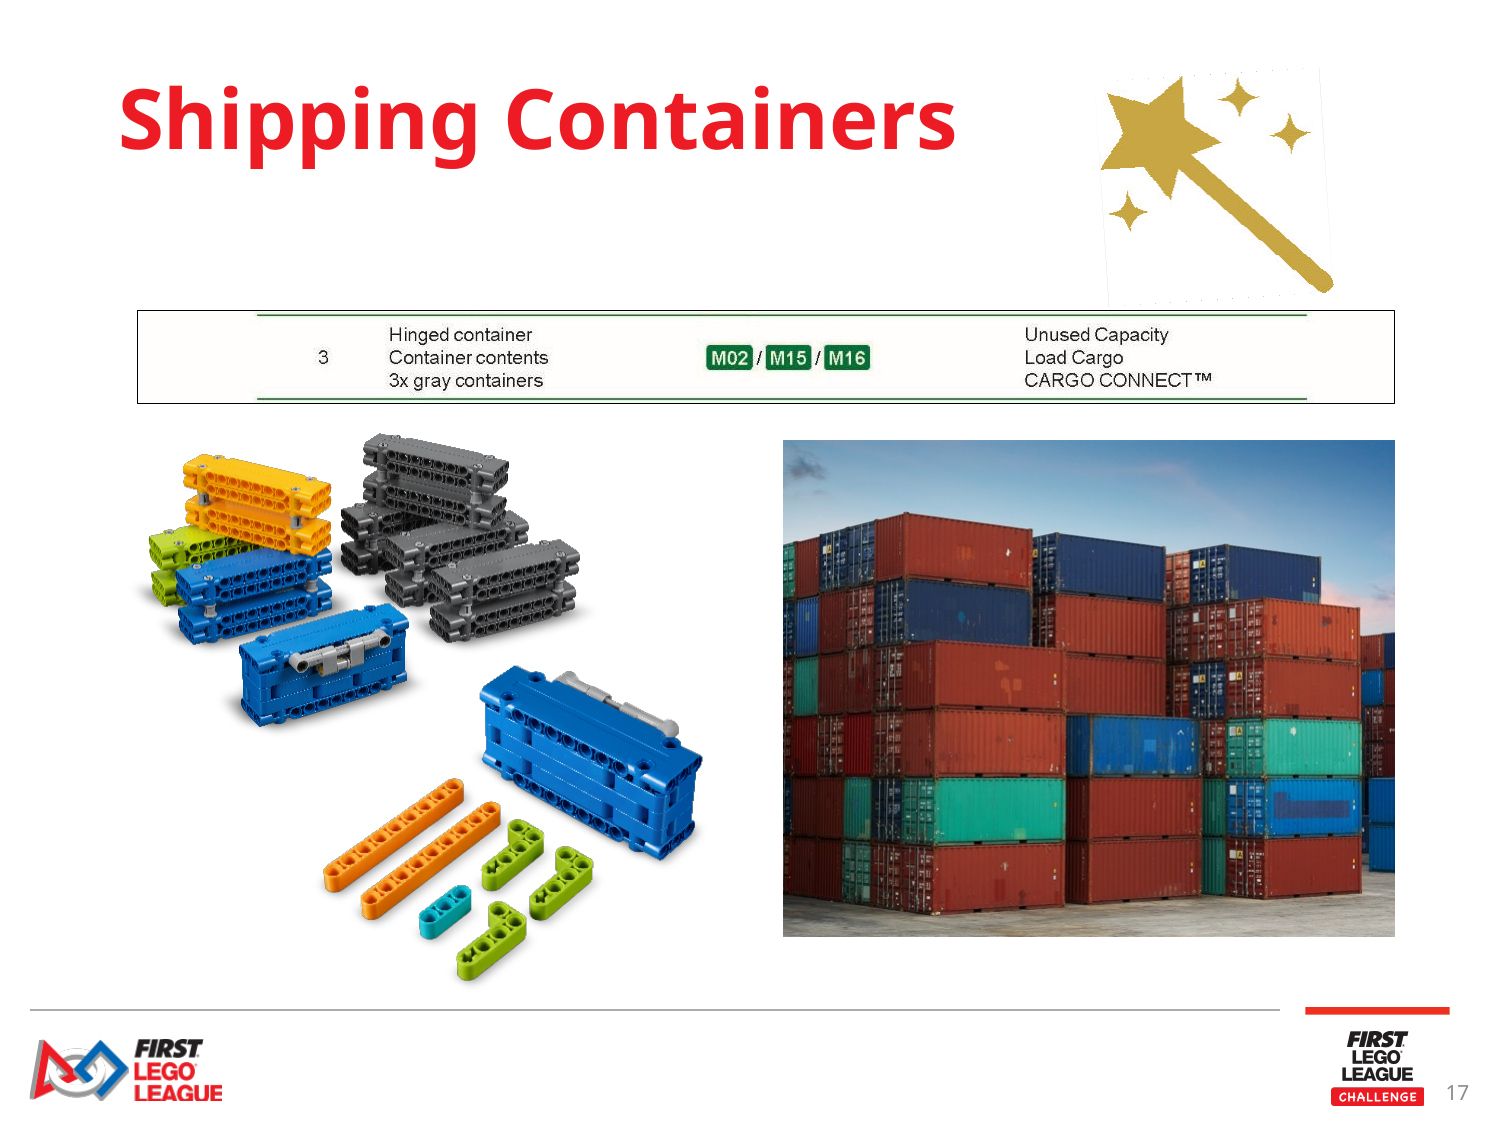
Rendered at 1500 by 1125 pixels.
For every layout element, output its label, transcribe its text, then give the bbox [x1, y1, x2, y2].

picture [118, 310, 1395, 1026]
title Shipping Containers [103, 59, 1397, 185]
picture [783, 440, 1395, 937]
picture [1101, 74, 1327, 300]
slide_number 17 [1425, 1076, 1484, 1111]
